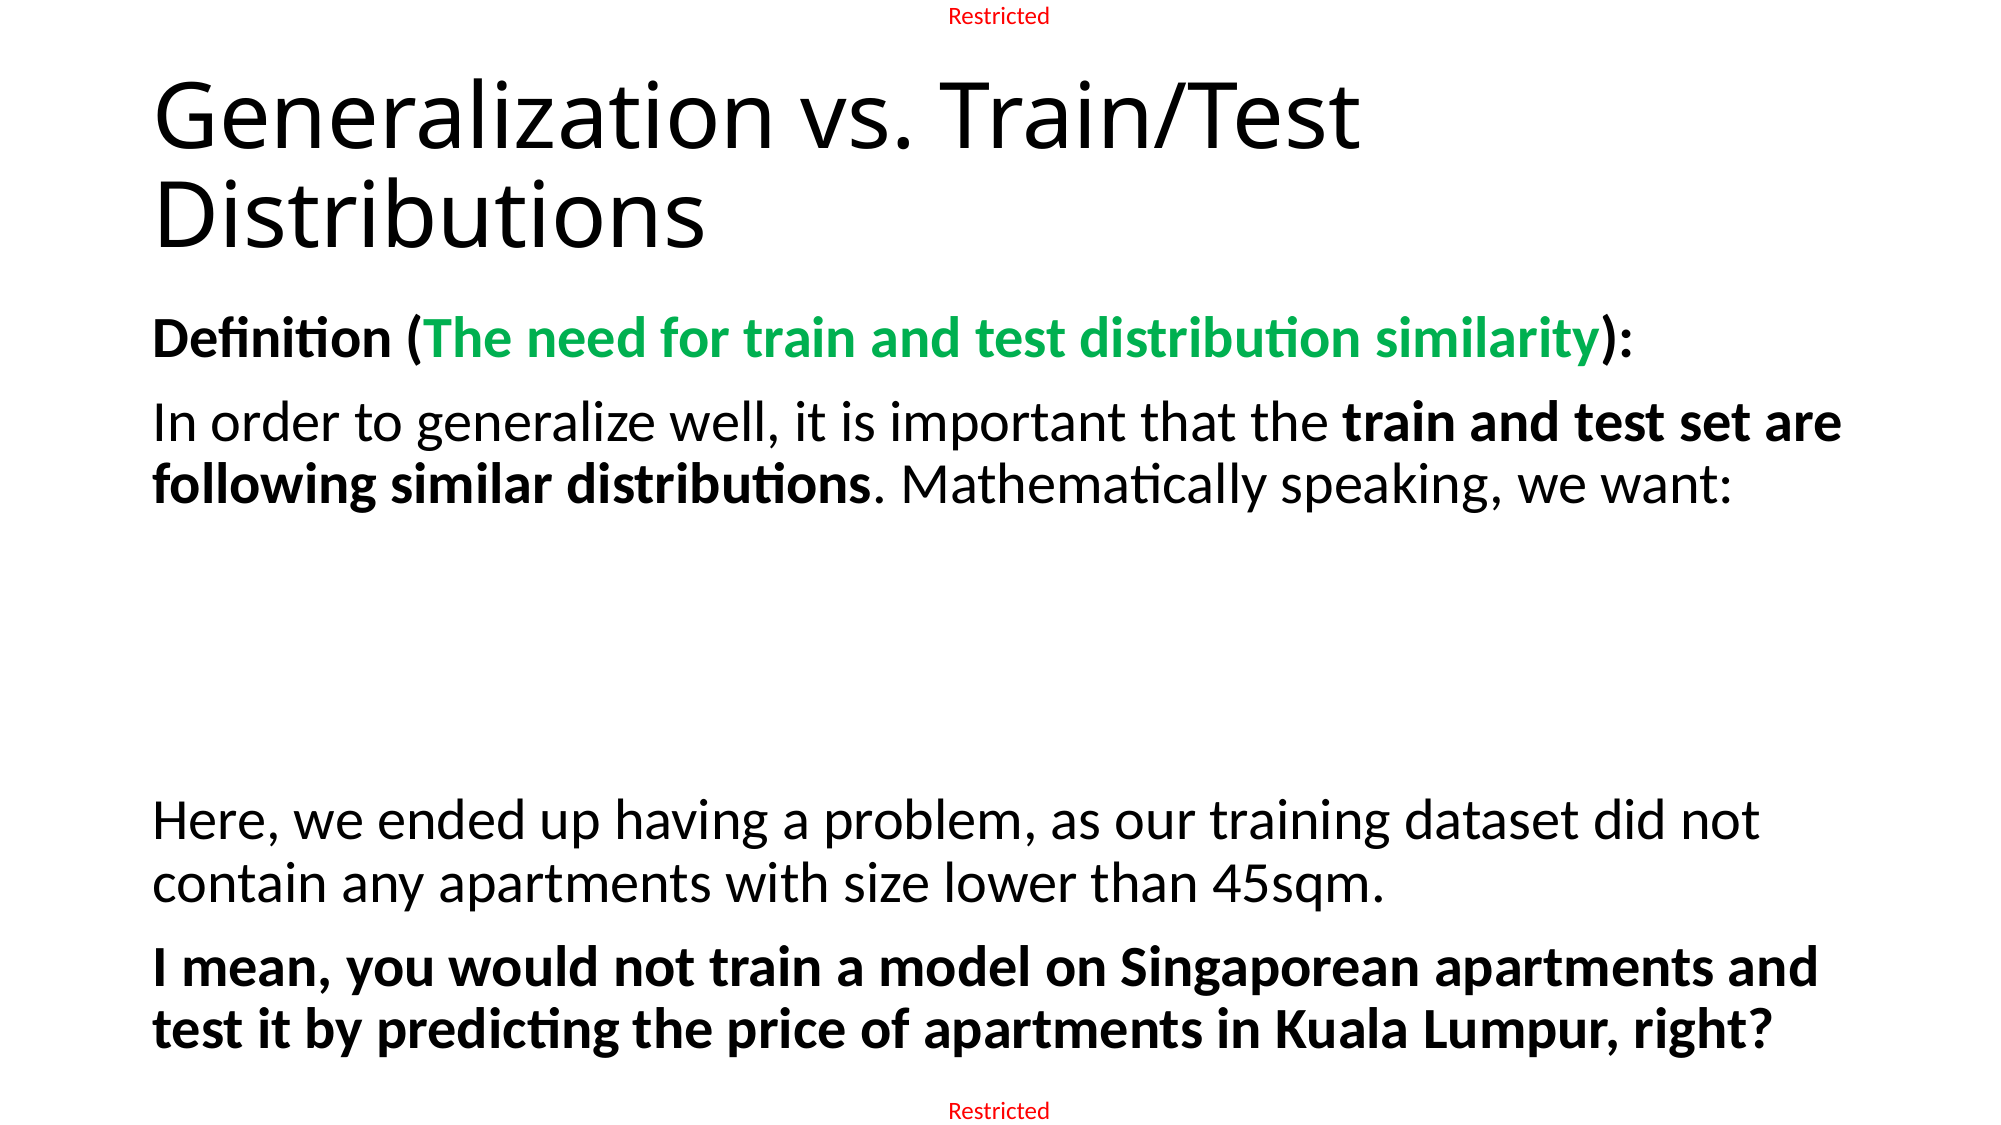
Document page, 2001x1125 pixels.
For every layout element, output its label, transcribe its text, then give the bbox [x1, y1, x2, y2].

title Generalization vs. Train/Test Distributions [137, 59, 1863, 278]
